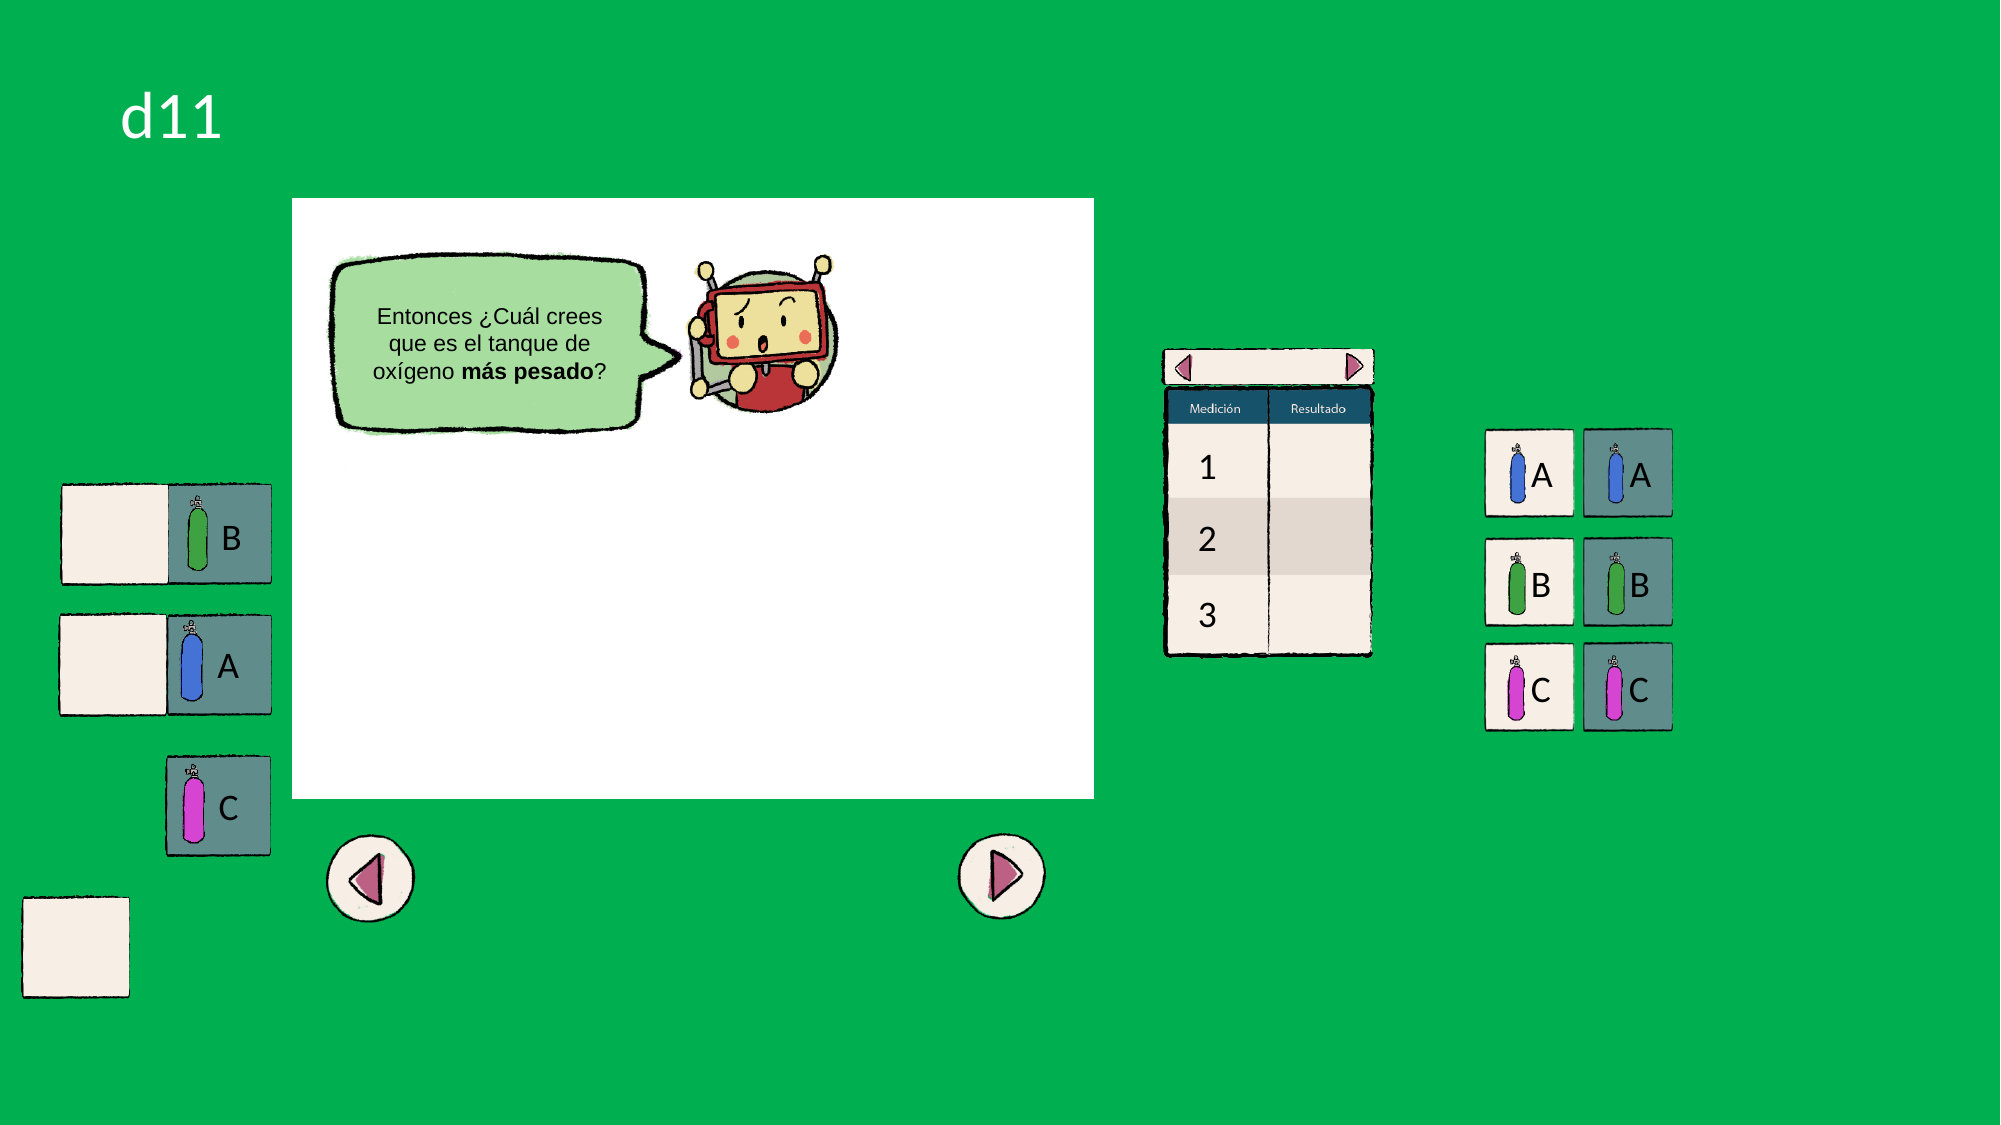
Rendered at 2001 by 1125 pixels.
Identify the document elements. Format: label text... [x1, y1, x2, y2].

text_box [1160, 348, 1375, 660]
picture [21, 895, 130, 999]
picture [1477, 636, 1678, 737]
picture [162, 754, 271, 857]
picture [58, 610, 272, 717]
picture [60, 482, 272, 586]
picture [324, 833, 416, 925]
picture [956, 832, 1047, 922]
picture [1477, 422, 1678, 523]
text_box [1492, 647, 1569, 726]
picture [291, 198, 1094, 799]
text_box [1492, 544, 1562, 620]
text_box d11 [105, 64, 507, 160]
picture [1477, 531, 1678, 632]
